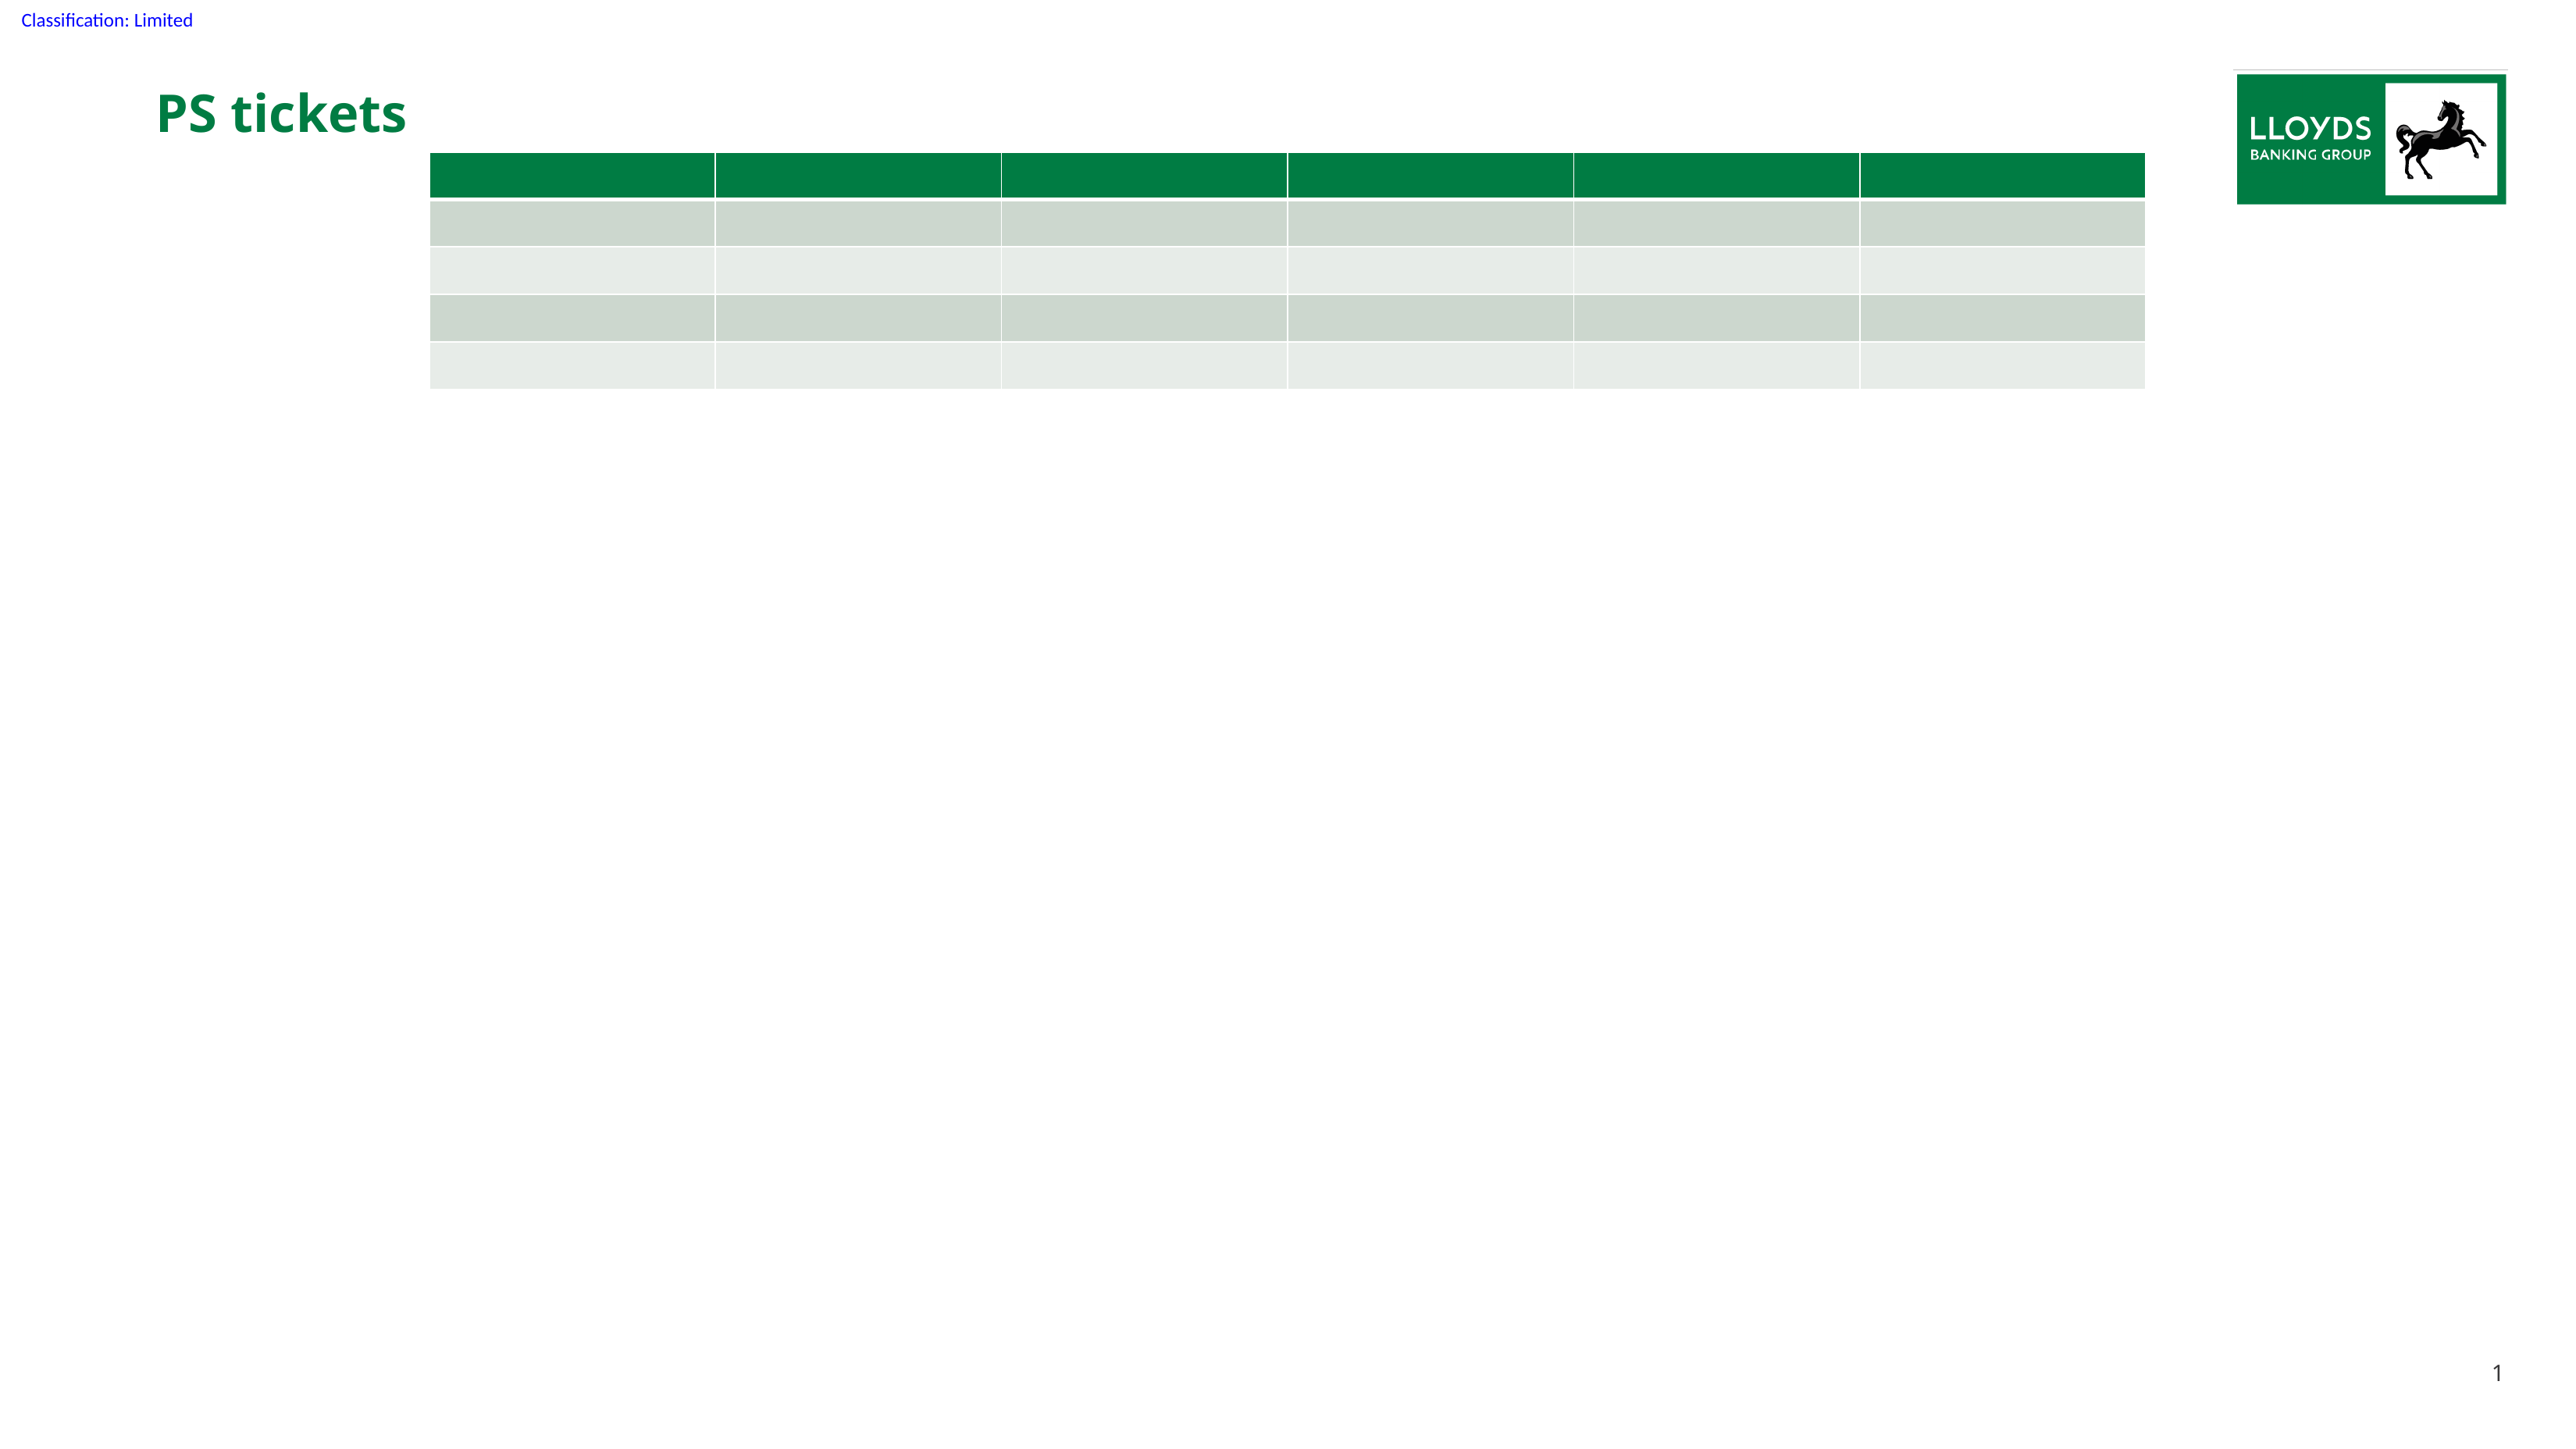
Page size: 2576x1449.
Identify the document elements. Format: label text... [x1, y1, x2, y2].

table_header [1574, 153, 1859, 198]
table_header [1861, 153, 2145, 198]
table_header [1002, 153, 1287, 198]
table_cell [1861, 201, 2145, 246]
table_header [716, 153, 1001, 198]
picture [2233, 67, 2508, 207]
table_header [430, 153, 714, 198]
table_cell [1861, 247, 2145, 294]
table_cell [1574, 201, 1859, 246]
table_cell [1002, 201, 1287, 246]
table_cell [1288, 247, 1573, 294]
table_cell [1861, 295, 2145, 341]
table_cell [1002, 295, 1287, 341]
table_cell [716, 343, 1001, 389]
table_cell [1861, 343, 2145, 389]
table_cell [1574, 295, 1859, 341]
table_cell [716, 201, 1001, 246]
list PS tickets [126, 81, 1958, 238]
table_cell [1574, 343, 1859, 389]
table_cell [1002, 247, 1287, 294]
table_cell [1288, 201, 1573, 246]
table_cell [716, 295, 1001, 341]
table_cell [1574, 247, 1859, 294]
table_header [1288, 153, 1573, 198]
table_cell [430, 247, 714, 294]
table_cell [1288, 295, 1573, 341]
table_cell [430, 343, 714, 389]
table_cell [430, 295, 714, 341]
table_cell [430, 201, 714, 246]
slide_number 1 [1912, 1358, 2505, 1387]
table_cell [1002, 343, 1287, 389]
table_cell [716, 247, 1001, 294]
table_cell [1288, 343, 1573, 389]
